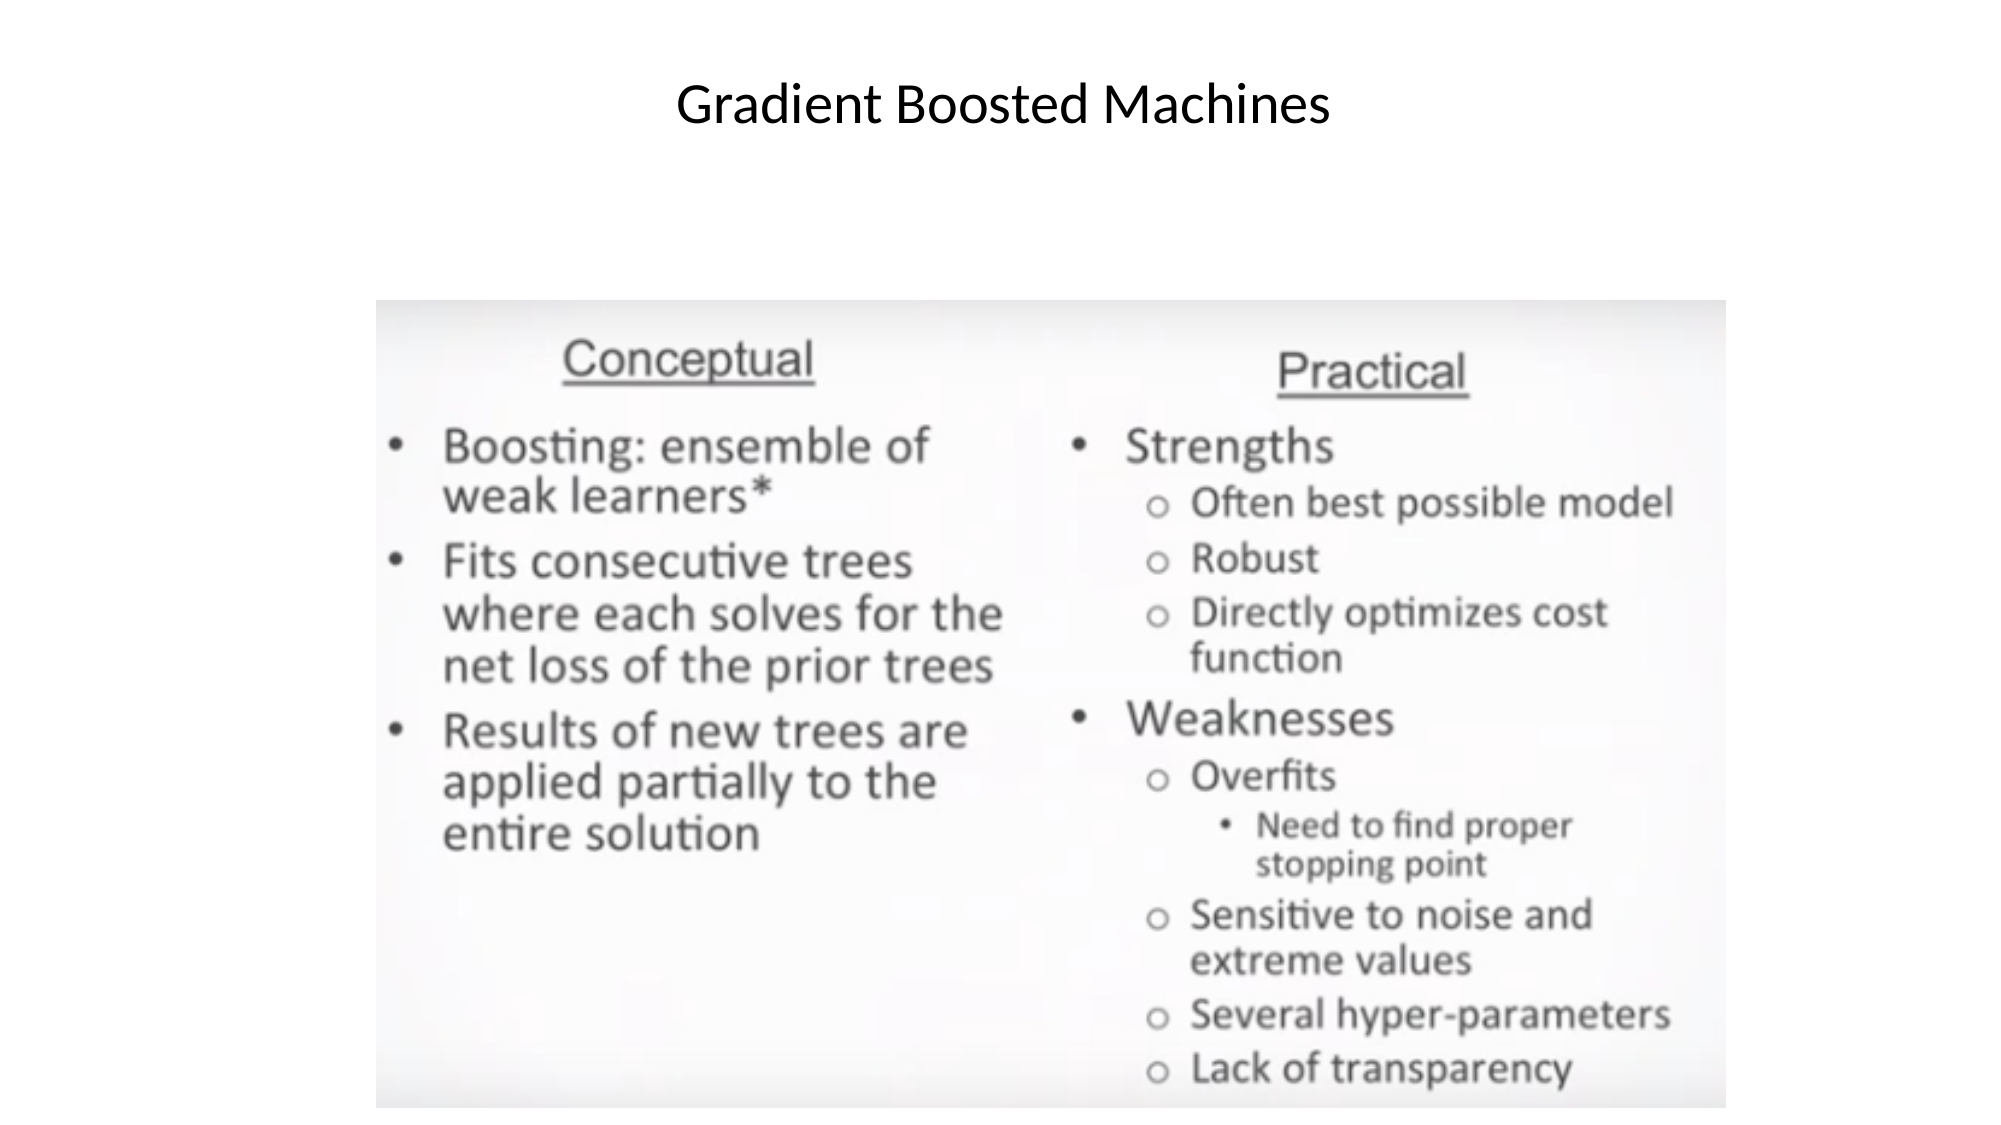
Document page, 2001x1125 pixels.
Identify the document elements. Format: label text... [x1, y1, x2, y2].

text_box Gradient Boosted Machines [391, 58, 1617, 143]
picture [376, 300, 1726, 1108]
